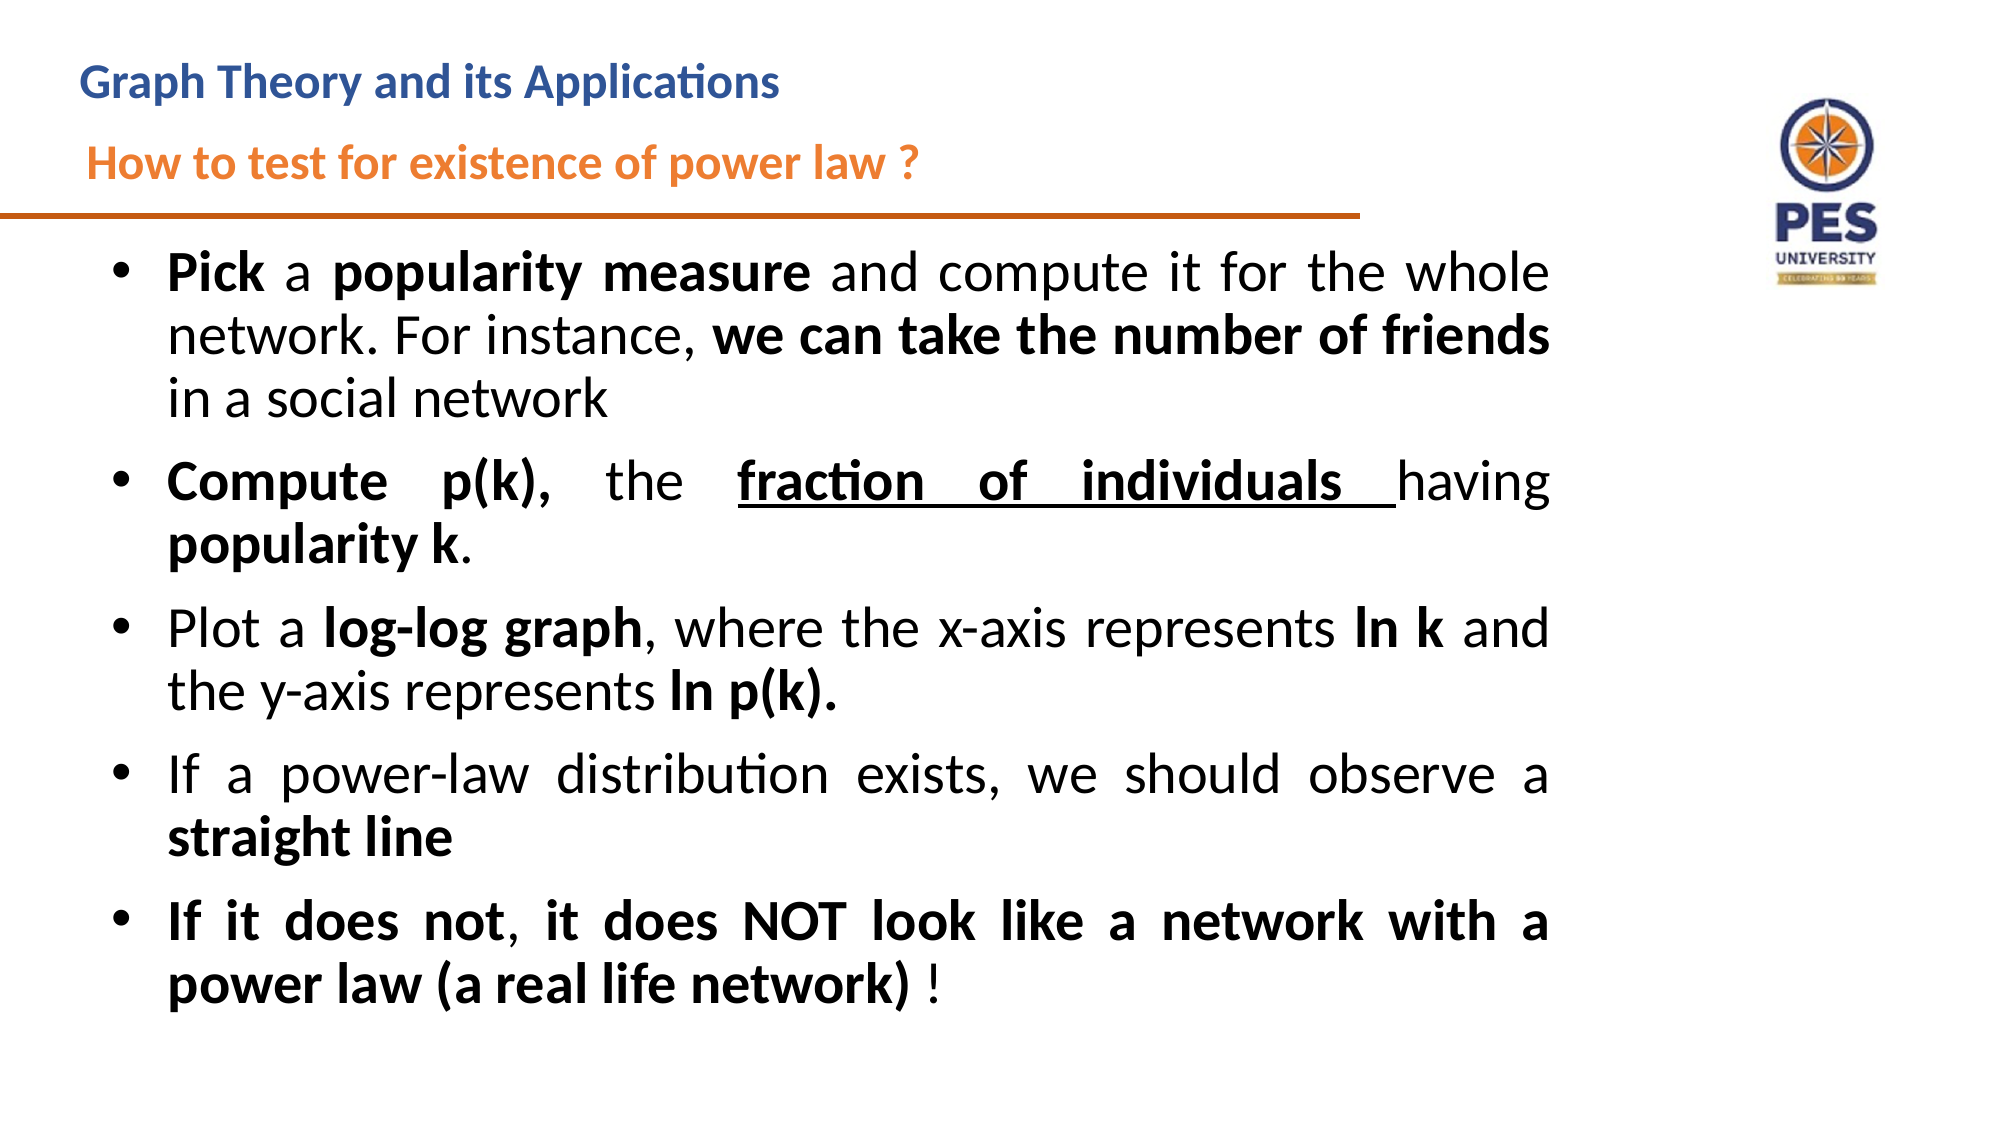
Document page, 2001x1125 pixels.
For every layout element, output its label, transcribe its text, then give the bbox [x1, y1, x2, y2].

text_box Pick a popularity measure and compute it for the whole network. For instance, we can take the number of friends in a social network Compute p(k), the fraction of individuals having popularity k. Plot a log-log graph, where the x-axis represents ln k and the y-axis represents ln p(k). If a power-law distribution exists, we should observe a straight line If it does not, it does NOT look like a network with a power law (a real life network) ! [77, 233, 1567, 1106]
text_box Graph Theory and its Applications [64, 41, 1295, 117]
picture [1748, 93, 1902, 291]
text_box How to test for existence of power law ? [71, 122, 1384, 198]
